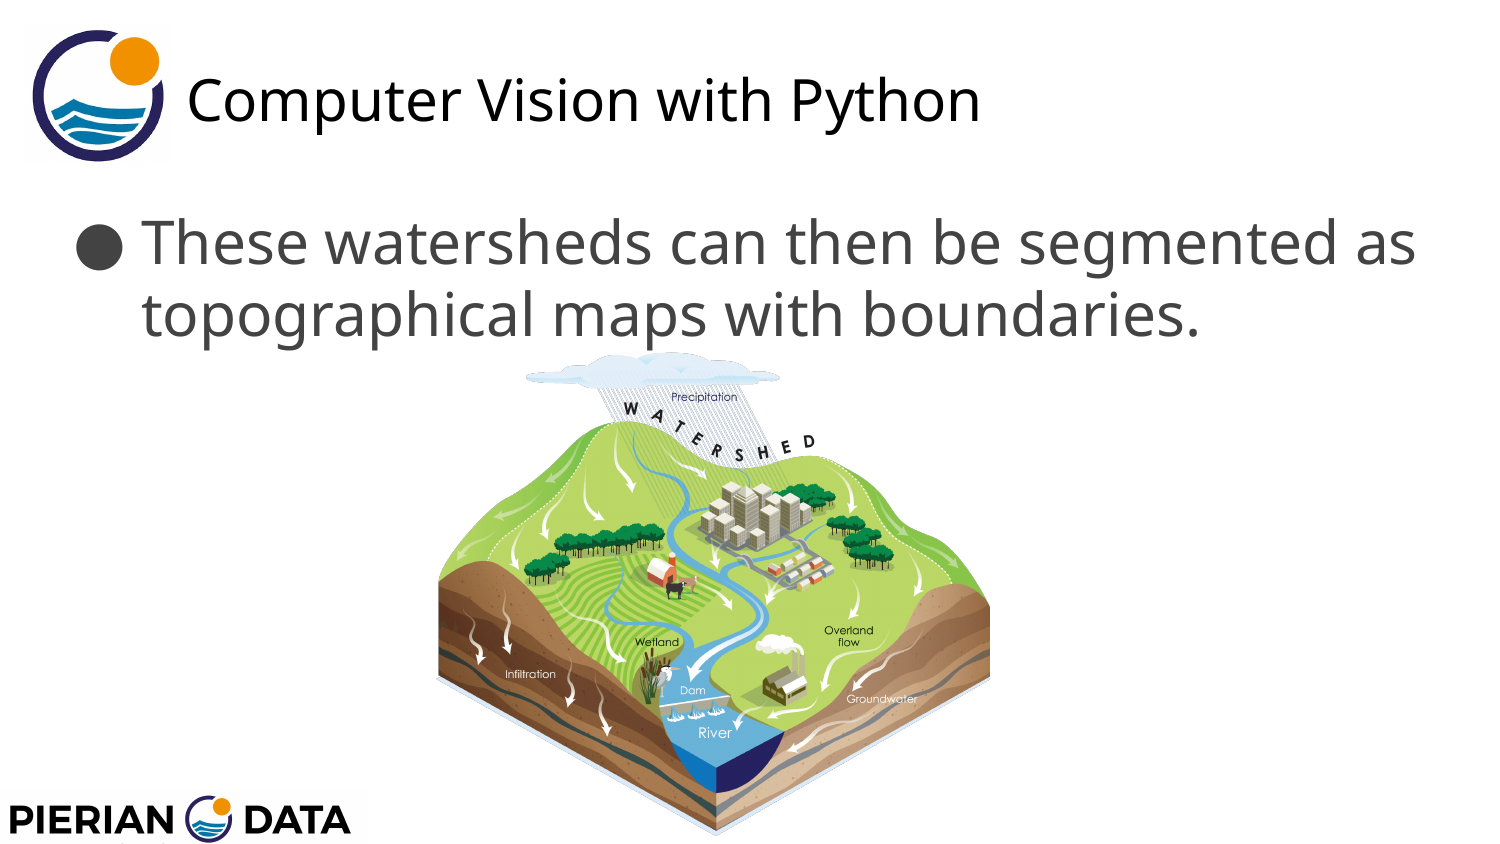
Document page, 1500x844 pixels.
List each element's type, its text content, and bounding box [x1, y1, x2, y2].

title Computer Vision with Python [176, 48, 1449, 143]
picture [24, 24, 172, 167]
picture [0, 787, 368, 844]
picture [435, 350, 990, 836]
list These watersheds can then be segmented as topographical maps with boundaries. [51, 189, 1476, 750]
